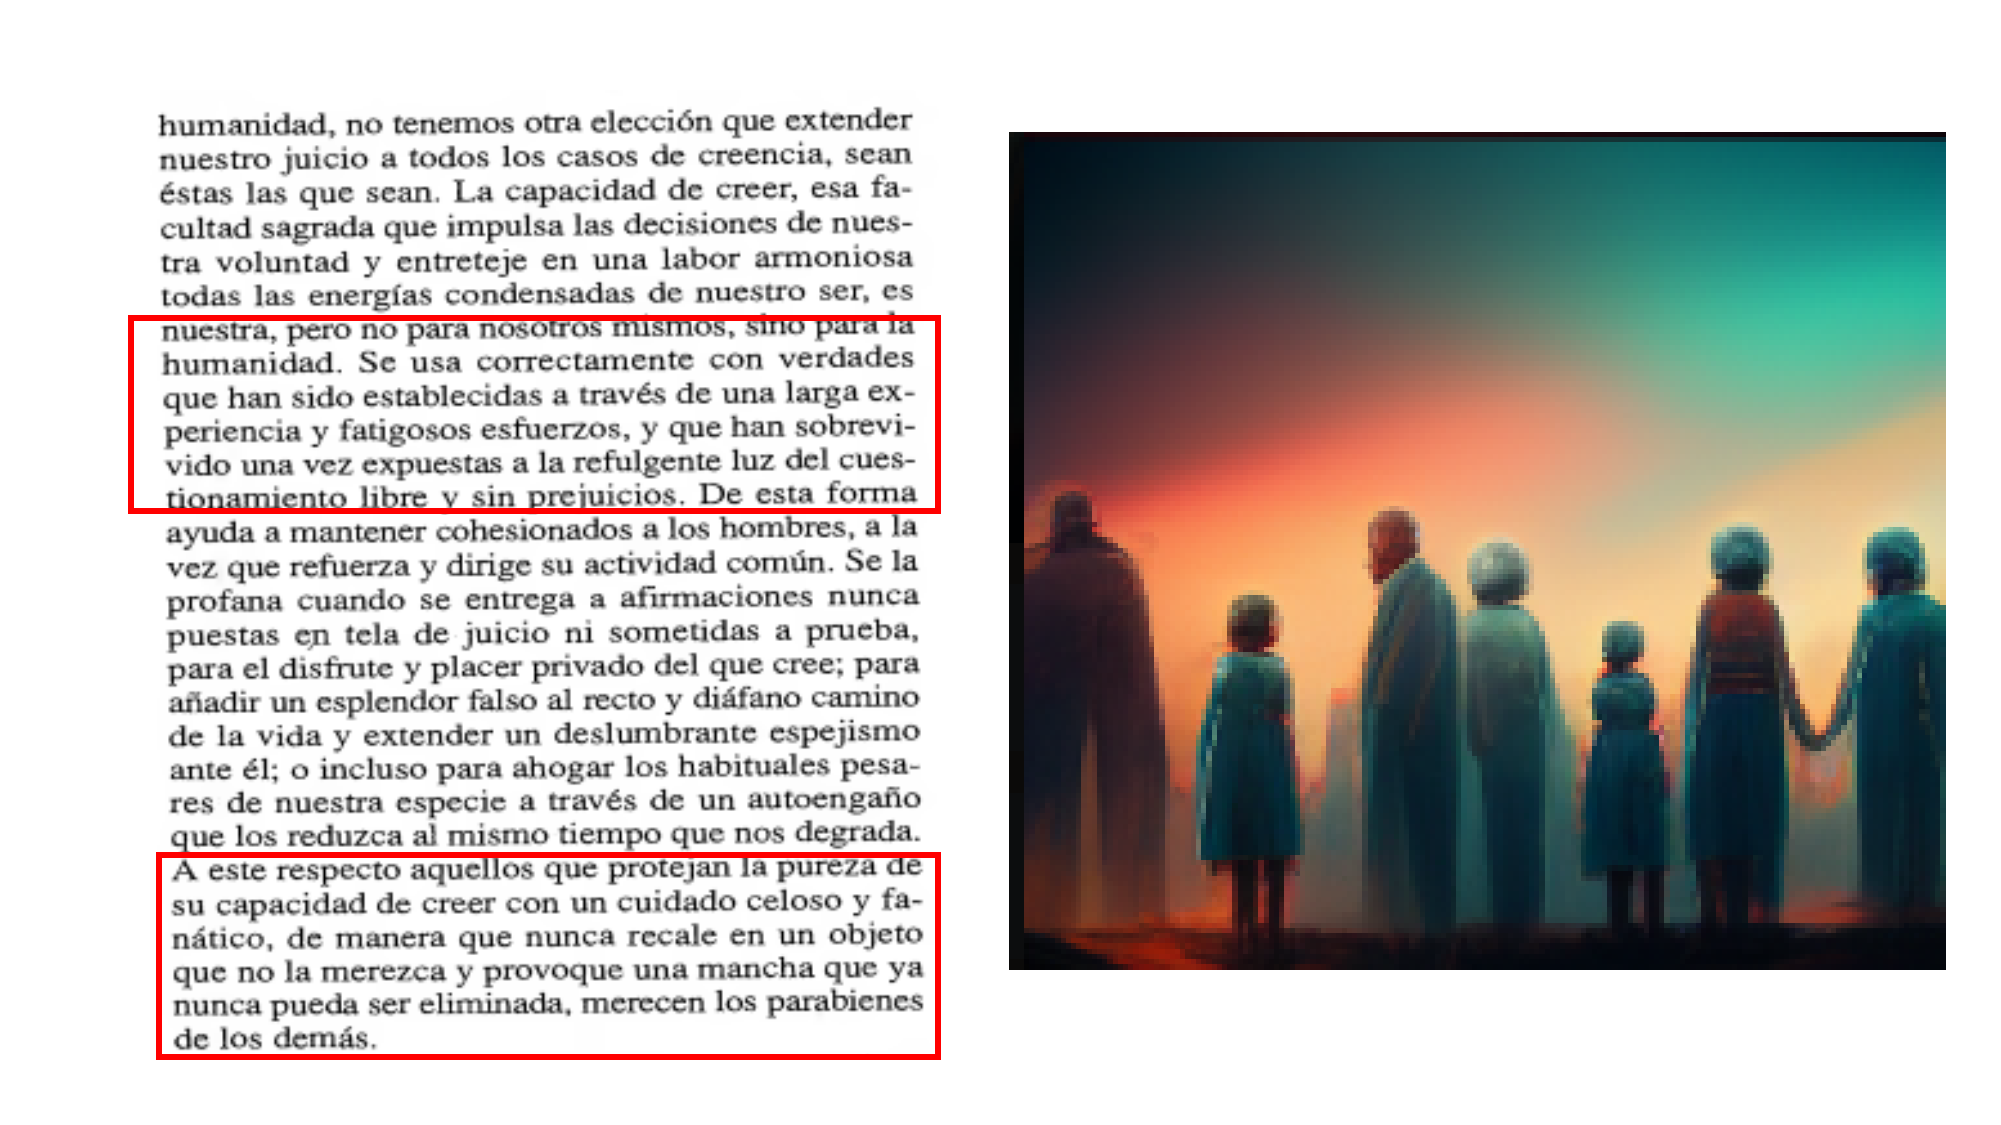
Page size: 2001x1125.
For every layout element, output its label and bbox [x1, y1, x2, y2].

picture [1009, 132, 1946, 970]
picture [131, 90, 939, 1058]
